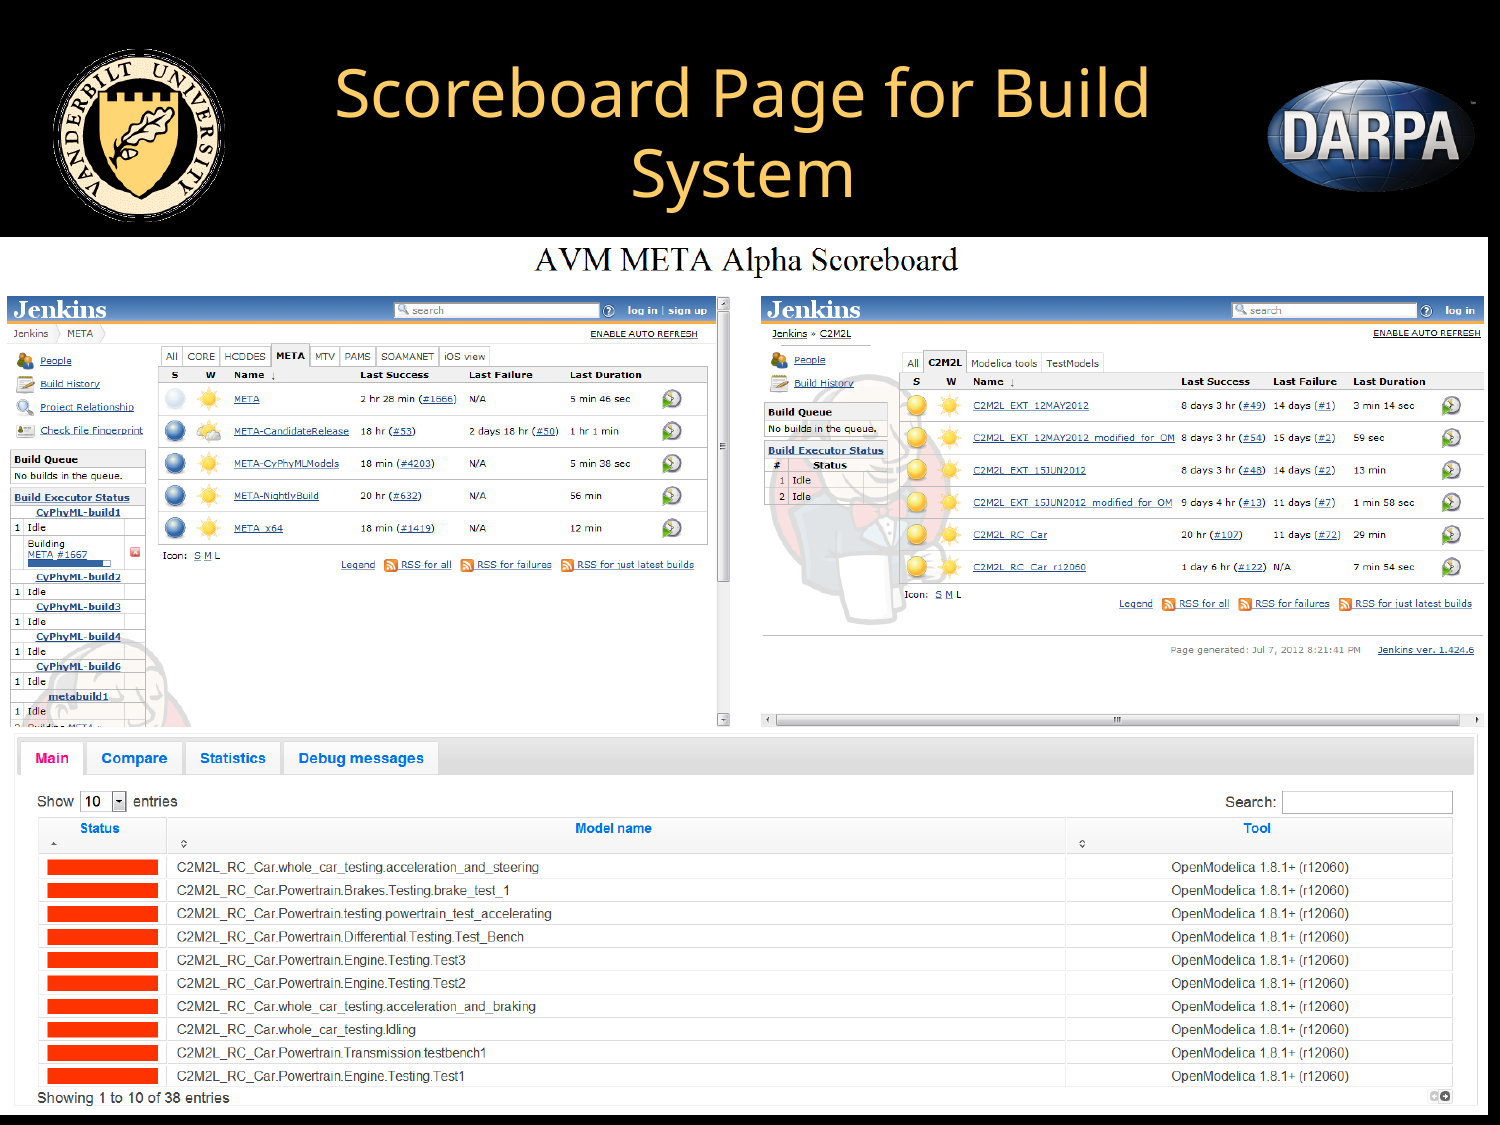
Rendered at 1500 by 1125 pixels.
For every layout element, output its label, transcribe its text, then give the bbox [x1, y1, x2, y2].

picture [1264, 77, 1478, 194]
title Scoreboard Page for Build System [224, 62, 1263, 201]
picture [53, 49, 225, 222]
picture [0, 237, 1488, 1115]
